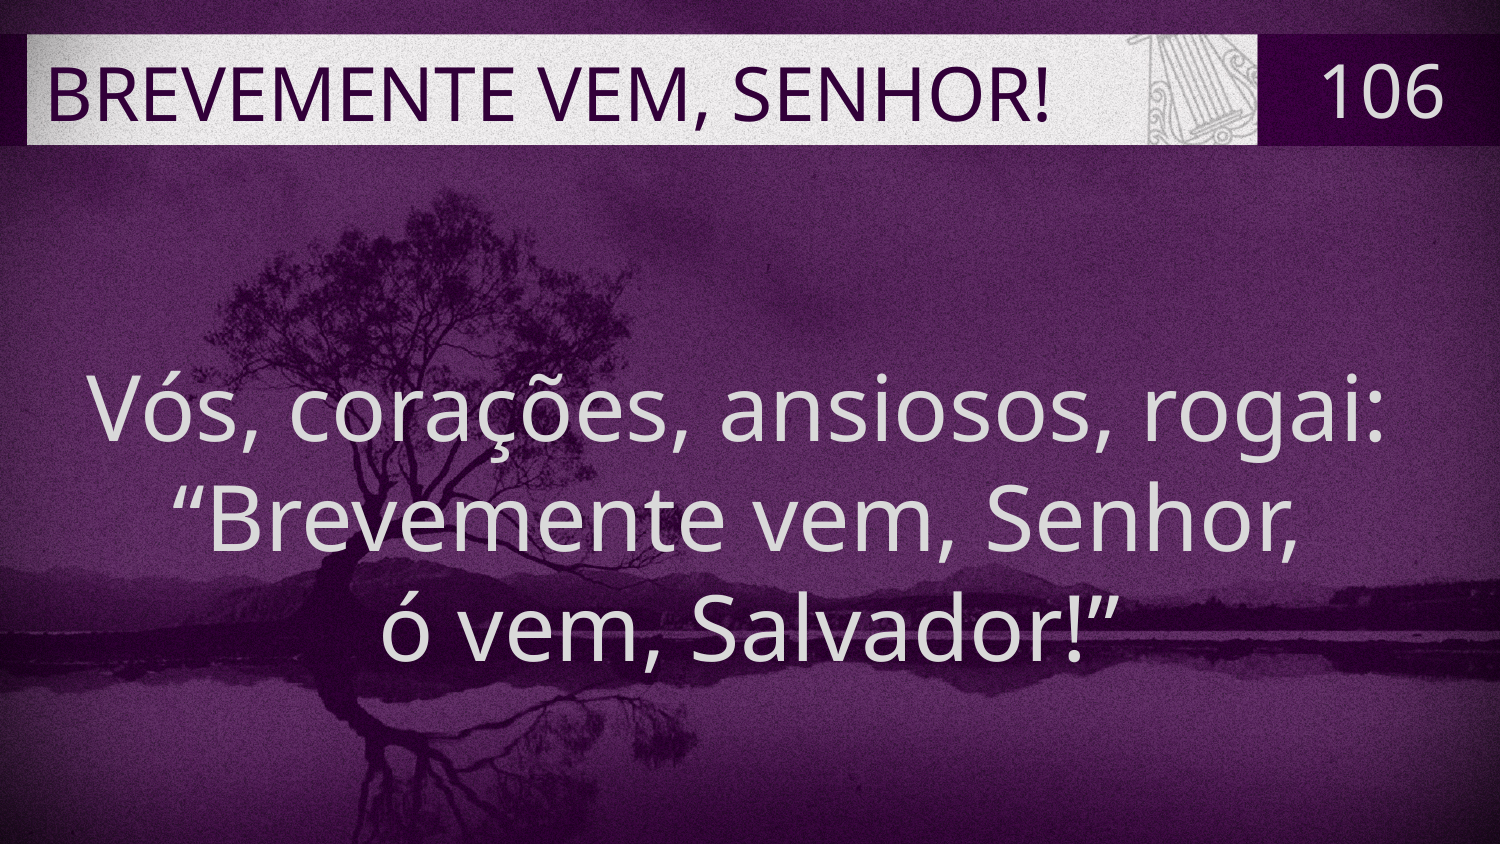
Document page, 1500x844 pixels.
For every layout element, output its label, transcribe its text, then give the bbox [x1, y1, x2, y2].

list Vós, corações, ansiosos, rogai: “Brevemente vem, Senhor, ó vem, Salvador!” [0, 185, 1500, 844]
list 106 [1281, 36, 1483, 143]
title BREVEMENTE VEM, SENHOR! [29, 33, 1258, 151]
picture [0, 0, 1500, 185]
